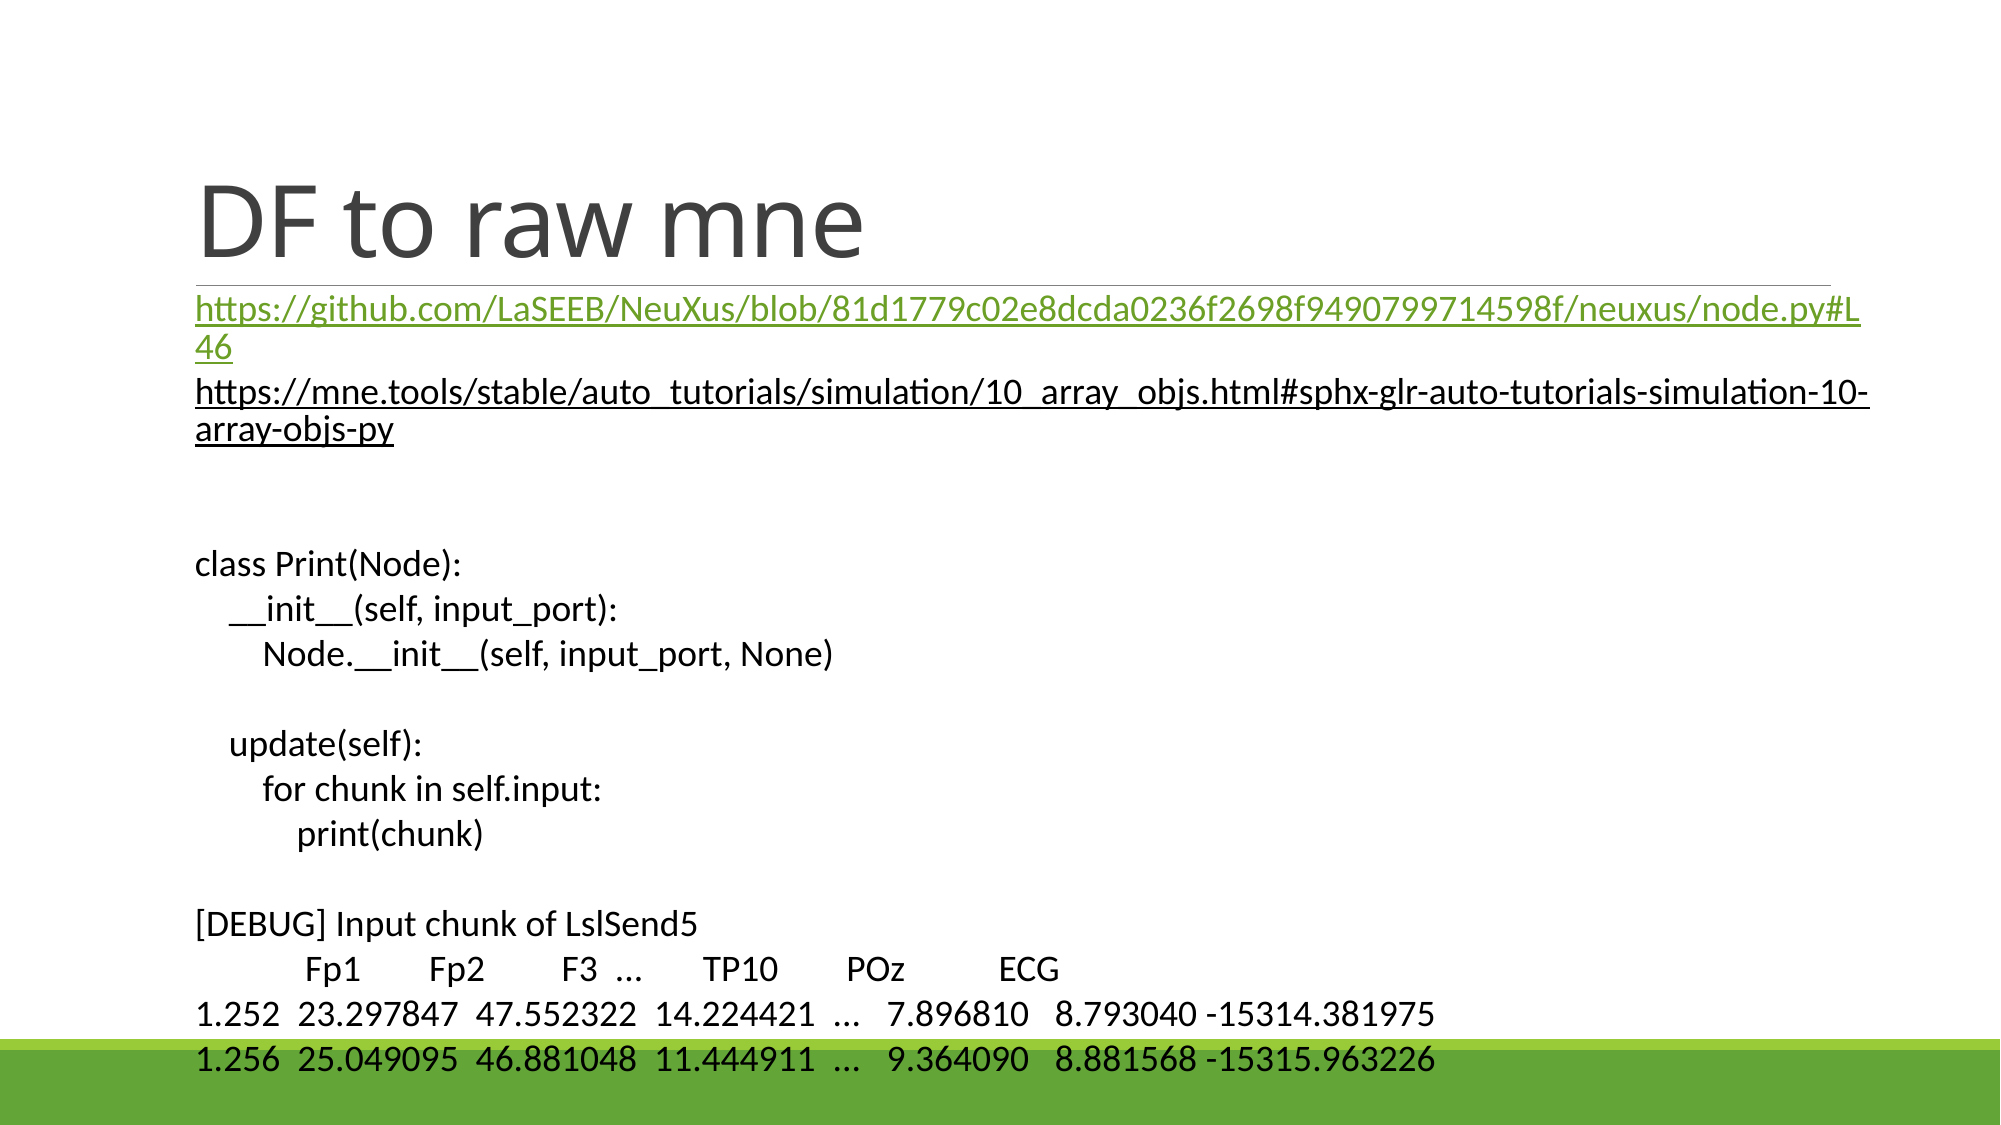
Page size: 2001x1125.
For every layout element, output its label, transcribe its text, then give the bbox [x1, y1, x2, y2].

text_box https://github.com/LaSEEB/NeuXus/blob/81d1779c02e8dcda0236f2698f9490799714598f/neuxus/node.py#L46 https://mne.tools/stable/auto_tutorials/simulation/10_array_objs.html#sphx-glr-auto-tutorials-simulation-10-array-objs-py class Print(Node): __init__(self, input_port): Node.__init__(self, input_port, None) update(self): for chunk in self.input: print(chunk) [DEBUG] Input chunk of LslSend5 Fp1 Fp2 F3 ... TP10 POz ECG 1.252 23.297847 47.552322 14.224421 ... 7.896810 8.793040 -15314.381975 1.256 25.049095 46.881048 11.444911 ... 9.364090 8.881568 -15315.963226 [180, 276, 1893, 1012]
title DF to raw mne [180, 47, 1830, 276]
